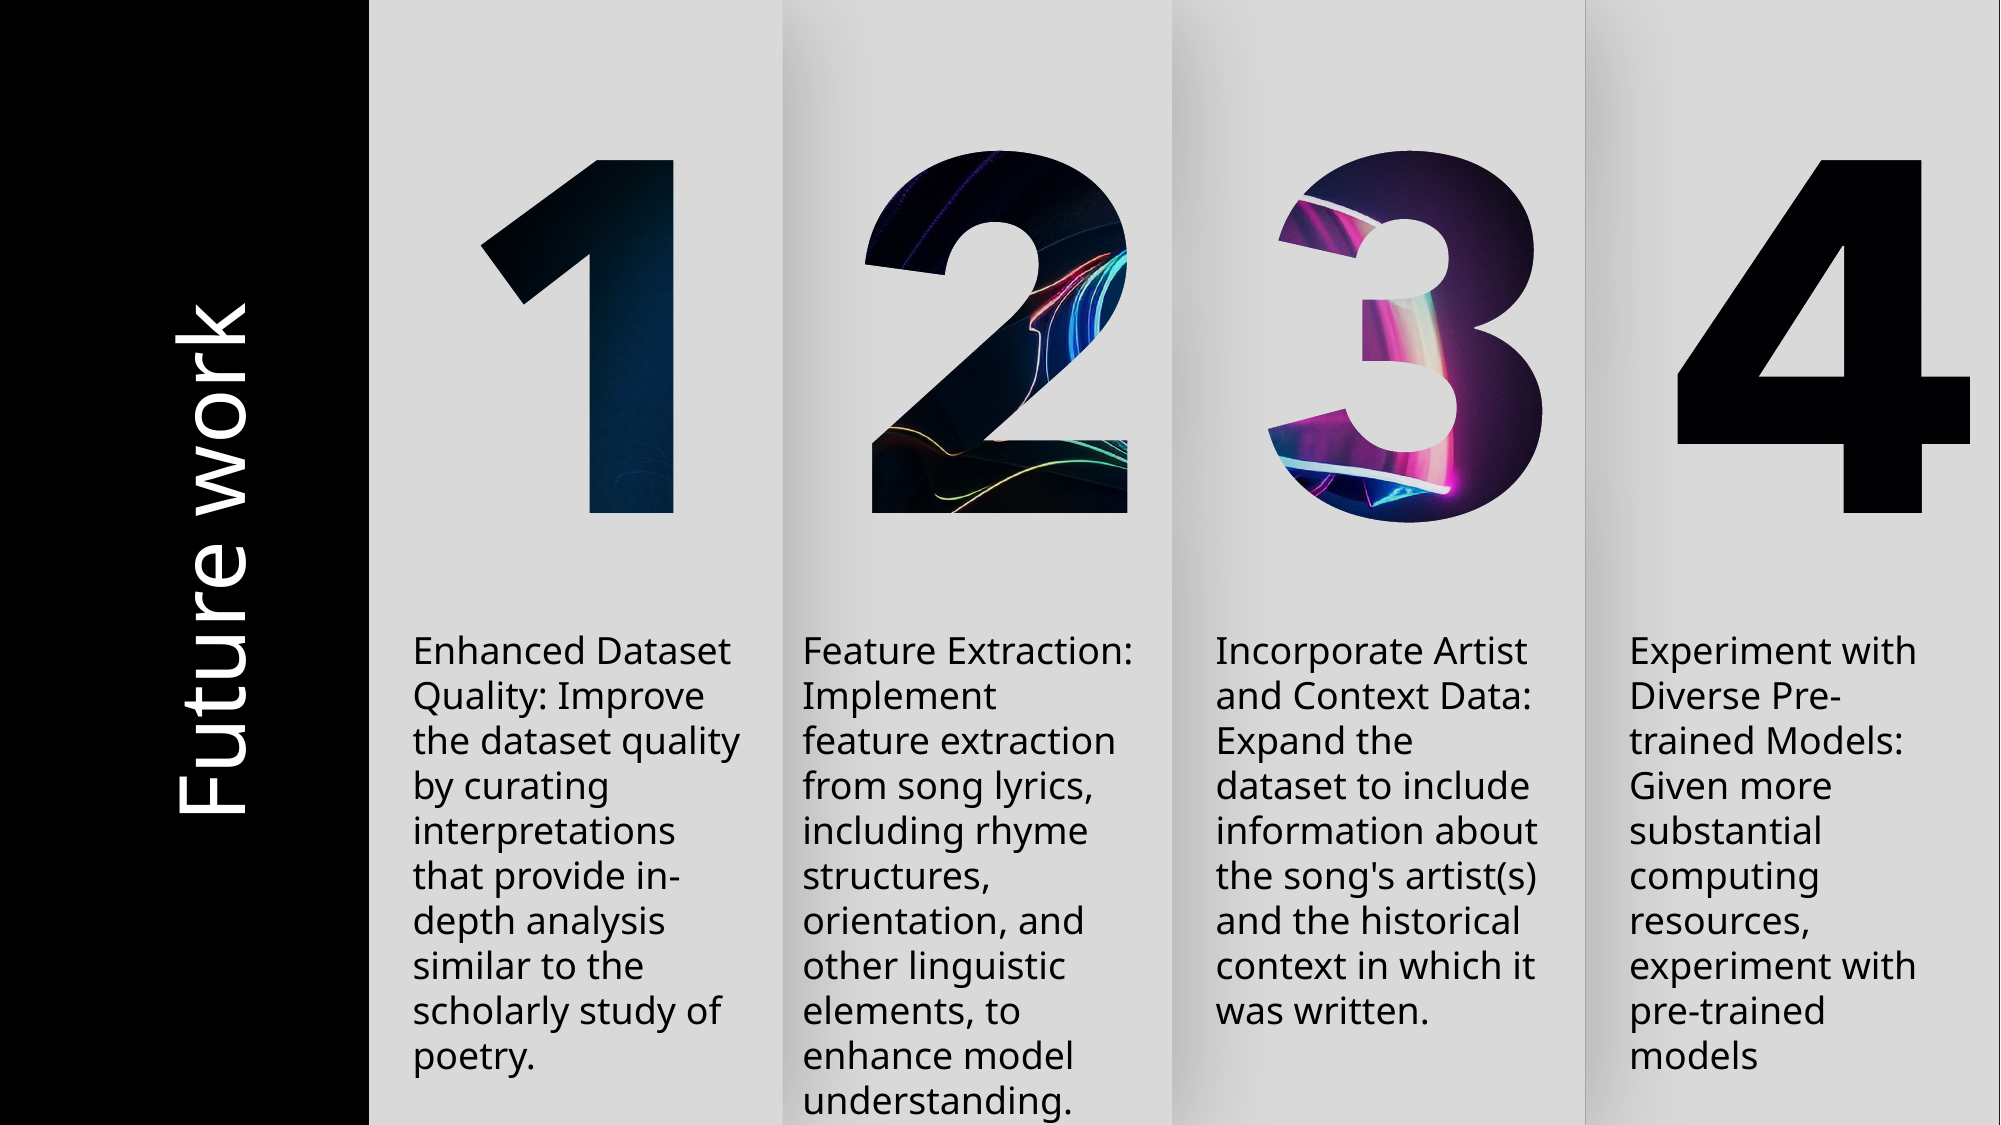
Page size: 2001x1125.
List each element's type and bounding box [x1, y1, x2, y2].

text_box [1586, 0, 2000, 1125]
text_box [1173, 0, 1586, 1125]
text_box [783, 0, 1173, 1125]
text_box [369, 0, 783, 1125]
picture [0, 0, 369, 1125]
